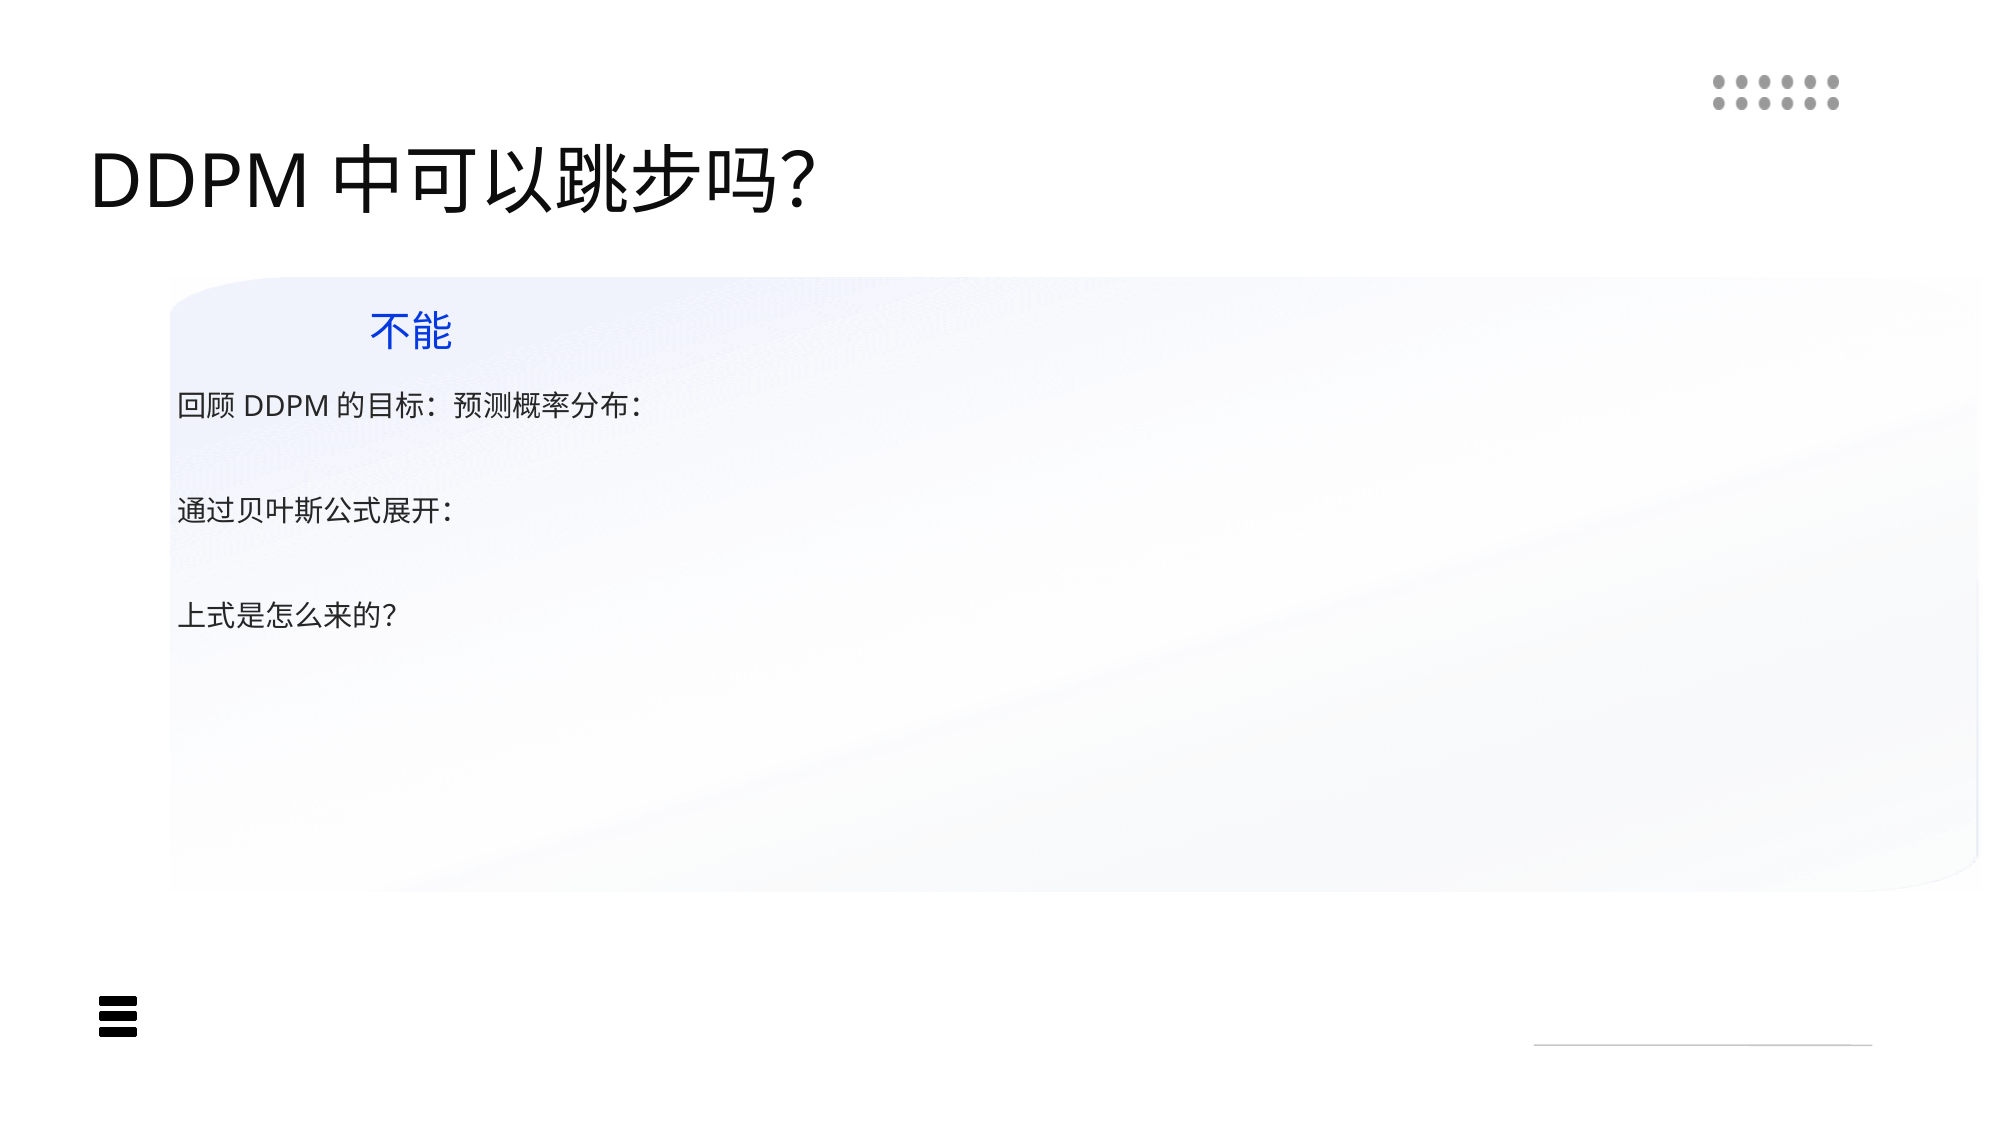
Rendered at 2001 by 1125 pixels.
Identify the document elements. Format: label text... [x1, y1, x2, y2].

text_box [100, 1028, 136, 1036]
text_box DDPM中可以跳步吗？ [88, 87, 1808, 283]
picture [1713, 75, 1839, 89]
picture [1713, 97, 1839, 110]
text_box [100, 997, 136, 1004]
picture [170, 277, 1982, 892]
text_box [100, 1012, 136, 1020]
